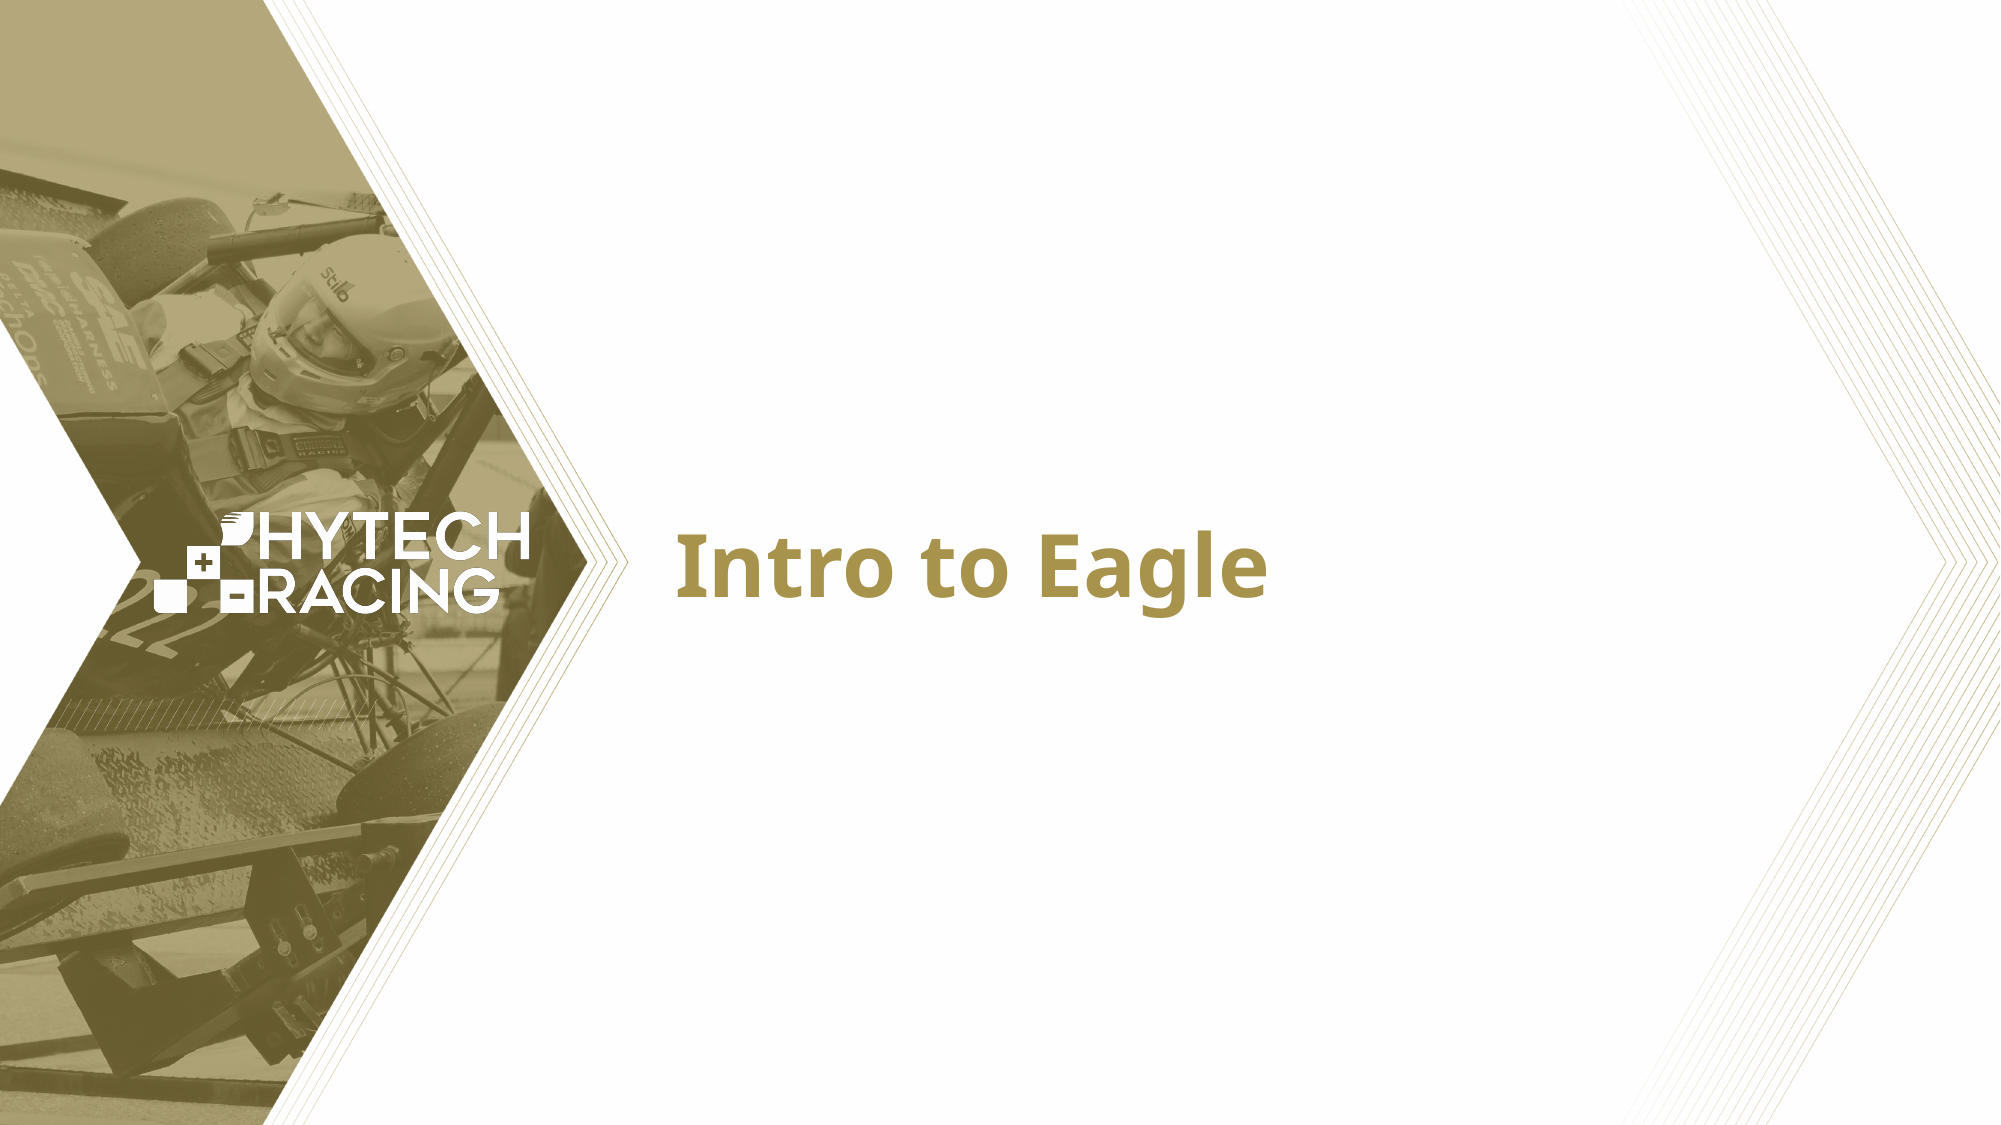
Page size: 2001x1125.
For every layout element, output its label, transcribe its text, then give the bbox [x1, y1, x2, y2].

picture [0, 0, 2001, 1125]
title Intro to Eagle [660, 54, 1775, 623]
